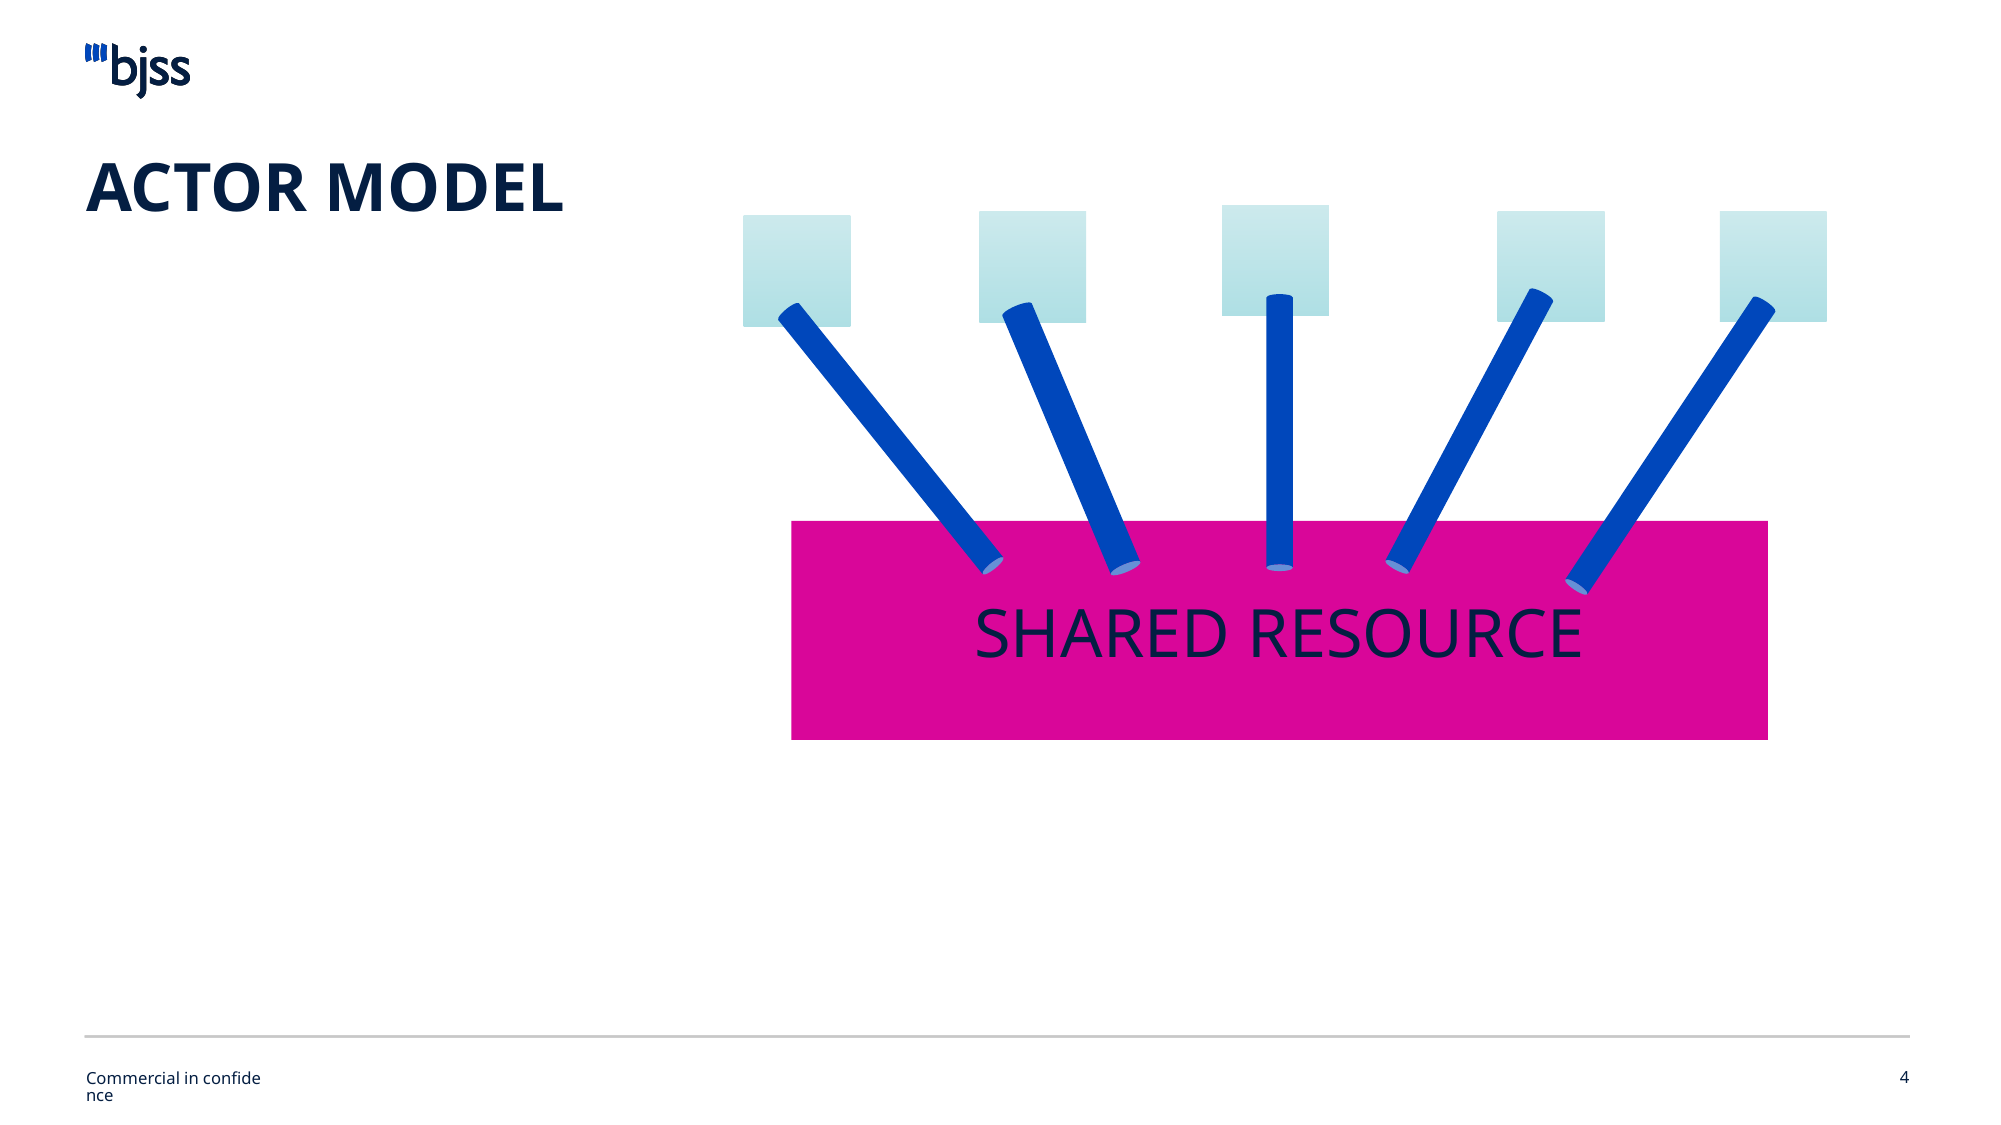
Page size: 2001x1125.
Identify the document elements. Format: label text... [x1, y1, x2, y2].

text_box [1265, 293, 1295, 573]
title Actor Model [86, 144, 953, 300]
text_box [978, 211, 1087, 324]
text_box [1384, 287, 1555, 575]
footer Commercial in confidence [86, 1065, 267, 1094]
text_box SHARED RESOURCE [791, 520, 1768, 740]
picture [85, 43, 190, 99]
slide_number 4 [1682, 1065, 1910, 1092]
text_box [1001, 301, 1142, 577]
text_box [1221, 204, 1330, 317]
text_box [1497, 210, 1606, 323]
text_box [1564, 295, 1777, 596]
text_box [742, 300, 851, 327]
text_box [1719, 210, 1828, 323]
text_box [777, 302, 1005, 576]
